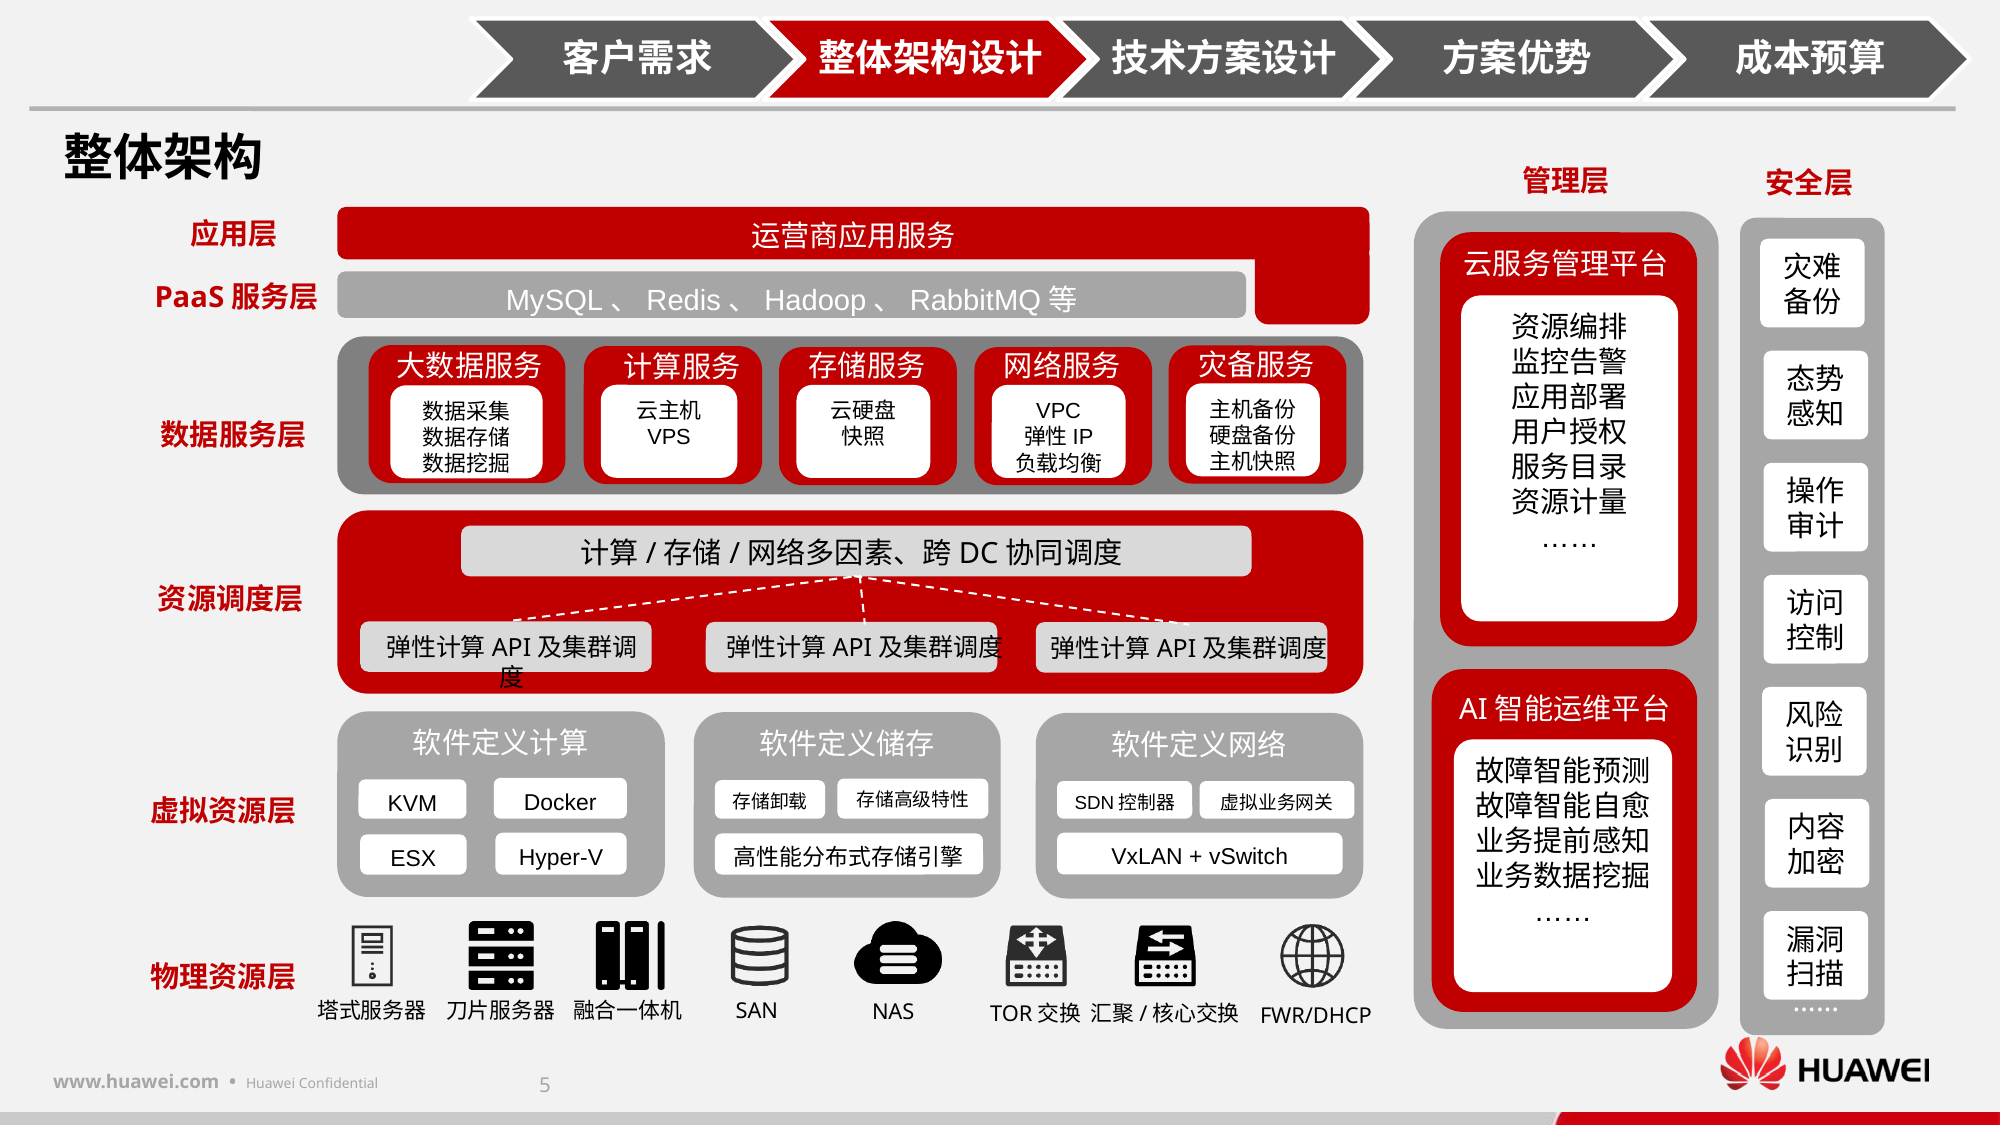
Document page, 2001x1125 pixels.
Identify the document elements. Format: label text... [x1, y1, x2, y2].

text_box 资源编排 监控告警 应用部署 用户授权 服务目录 资源计量 …… [1461, 295, 1679, 622]
text_box [583, 346, 763, 485]
text_box 存储服务 [793, 340, 942, 390]
text_box 数据采集 数据存储 数据挖掘 [390, 385, 543, 479]
text_box 内容加密 [1764, 798, 1870, 888]
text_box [507, 577, 850, 622]
text_box [337, 510, 1364, 694]
picture [336, 921, 407, 990]
text_box TOR交换 [975, 991, 1075, 1033]
text_box 运营商应用服务 [337, 206, 1370, 260]
text_box 态势感知 [1763, 350, 1869, 440]
text_box 整体架构 [48, 118, 471, 193]
text_box 高性能分布式存储引擎 [714, 833, 984, 875]
text_box 云主机 VPS [600, 384, 738, 478]
picture [595, 921, 666, 990]
text_box 弹性计算API及集群调度 [1035, 624, 1343, 670]
text_box 软件定义计算 [397, 717, 604, 767]
text_box FWR/DHCP [1245, 994, 1387, 1036]
text_box Hyper-V [495, 832, 627, 875]
text_box 存储卸载 [714, 780, 826, 819]
text_box 融合一体机 [558, 989, 697, 1031]
text_box 存储高级特性 [837, 778, 989, 819]
text_box [779, 348, 957, 486]
text_box PaaS服务层 [135, 270, 338, 321]
text_box 汇聚/核心交换 [1075, 991, 1255, 1033]
text_box MySQL、Redis、Hadoop、RabbitMQ等 [338, 271, 1247, 318]
picture [1130, 921, 1200, 990]
text_box [1035, 712, 1364, 899]
text_box 故障智能预测 故障智能自愈 业务提前感知 业务数据挖掘 …… [1453, 739, 1673, 993]
picture [0, 1112, 2000, 1125]
text_box 虚拟业务网关 [1199, 781, 1355, 819]
picture [466, 921, 536, 990]
text_box AI智能运维平台 [1444, 682, 1686, 733]
text_box 云硬盘 快照 [796, 384, 931, 478]
text_box 软件定义网络 [1096, 718, 1302, 769]
text_box NAS [857, 992, 930, 1032]
text_box 资源调度层 [136, 573, 326, 623]
text_box 计算服务 [608, 340, 756, 391]
text_box 漏洞扫描 [1763, 911, 1869, 1000]
text_box 灾难备份 [1760, 238, 1865, 328]
text_box [1740, 217, 1885, 1036]
text_box [1431, 669, 1698, 1012]
text_box [1440, 232, 1698, 647]
text_box 管理层 [1504, 154, 1628, 205]
text_box [1413, 211, 1719, 1029]
text_box 弹性计算API及集群调度 [360, 623, 664, 699]
text_box 数据服务层 [139, 408, 329, 459]
text_box [461, 525, 1252, 577]
picture [1277, 921, 1348, 990]
text_box [368, 348, 566, 484]
text_box 物理资源层 [135, 950, 312, 1001]
text_box 操作审计 [1763, 462, 1869, 552]
text_box 应用层 [139, 207, 329, 258]
text_box 弹性计算API及集群调度 [705, 629, 1024, 670]
text_box [1168, 346, 1347, 484]
text_box …… [1777, 974, 1854, 1025]
text_box 计算/存储/网络多因素、跨DC协同调度 [565, 527, 1138, 575]
text_box 塔式服务器 [302, 989, 431, 1031]
text_box 网络服务 [988, 340, 1137, 390]
text_box 软件定义储存 [744, 717, 950, 768]
text_box KVM [358, 779, 467, 819]
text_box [853, 575, 1190, 625]
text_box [469, 18, 1971, 100]
text_box [974, 348, 1153, 486]
text_box 刀片服务器 [431, 989, 558, 1031]
text_box 访问控制 [1763, 574, 1869, 664]
text_box 大数据服务 [380, 339, 559, 390]
text_box 主机备份 硬盘备份 主机快照 [1185, 383, 1320, 477]
text_box [693, 712, 1001, 898]
picture [1000, 921, 1071, 990]
text_box [1254, 253, 1370, 325]
text_box ESX [360, 834, 467, 875]
text_box 风险识别 [1762, 686, 1867, 776]
picture [724, 921, 795, 990]
text_box 灾备服务 [1182, 338, 1331, 389]
text_box Docker [493, 777, 627, 819]
picture [1720, 1037, 1929, 1093]
picture [853, 921, 942, 984]
text_box 云服务管理平台 [1448, 237, 1684, 288]
text_box 安全层 [1750, 156, 1875, 207]
text_box VxLAN + vSwitch [1057, 832, 1343, 875]
text_box SDN控制器 [1057, 781, 1193, 819]
text_box 虚拟资源层 [135, 784, 312, 835]
text_box [337, 336, 1364, 495]
text_box VPC 弹性IP 负载均衡 [991, 384, 1126, 478]
text_box SAN [720, 995, 794, 1031]
text_box [337, 711, 665, 897]
